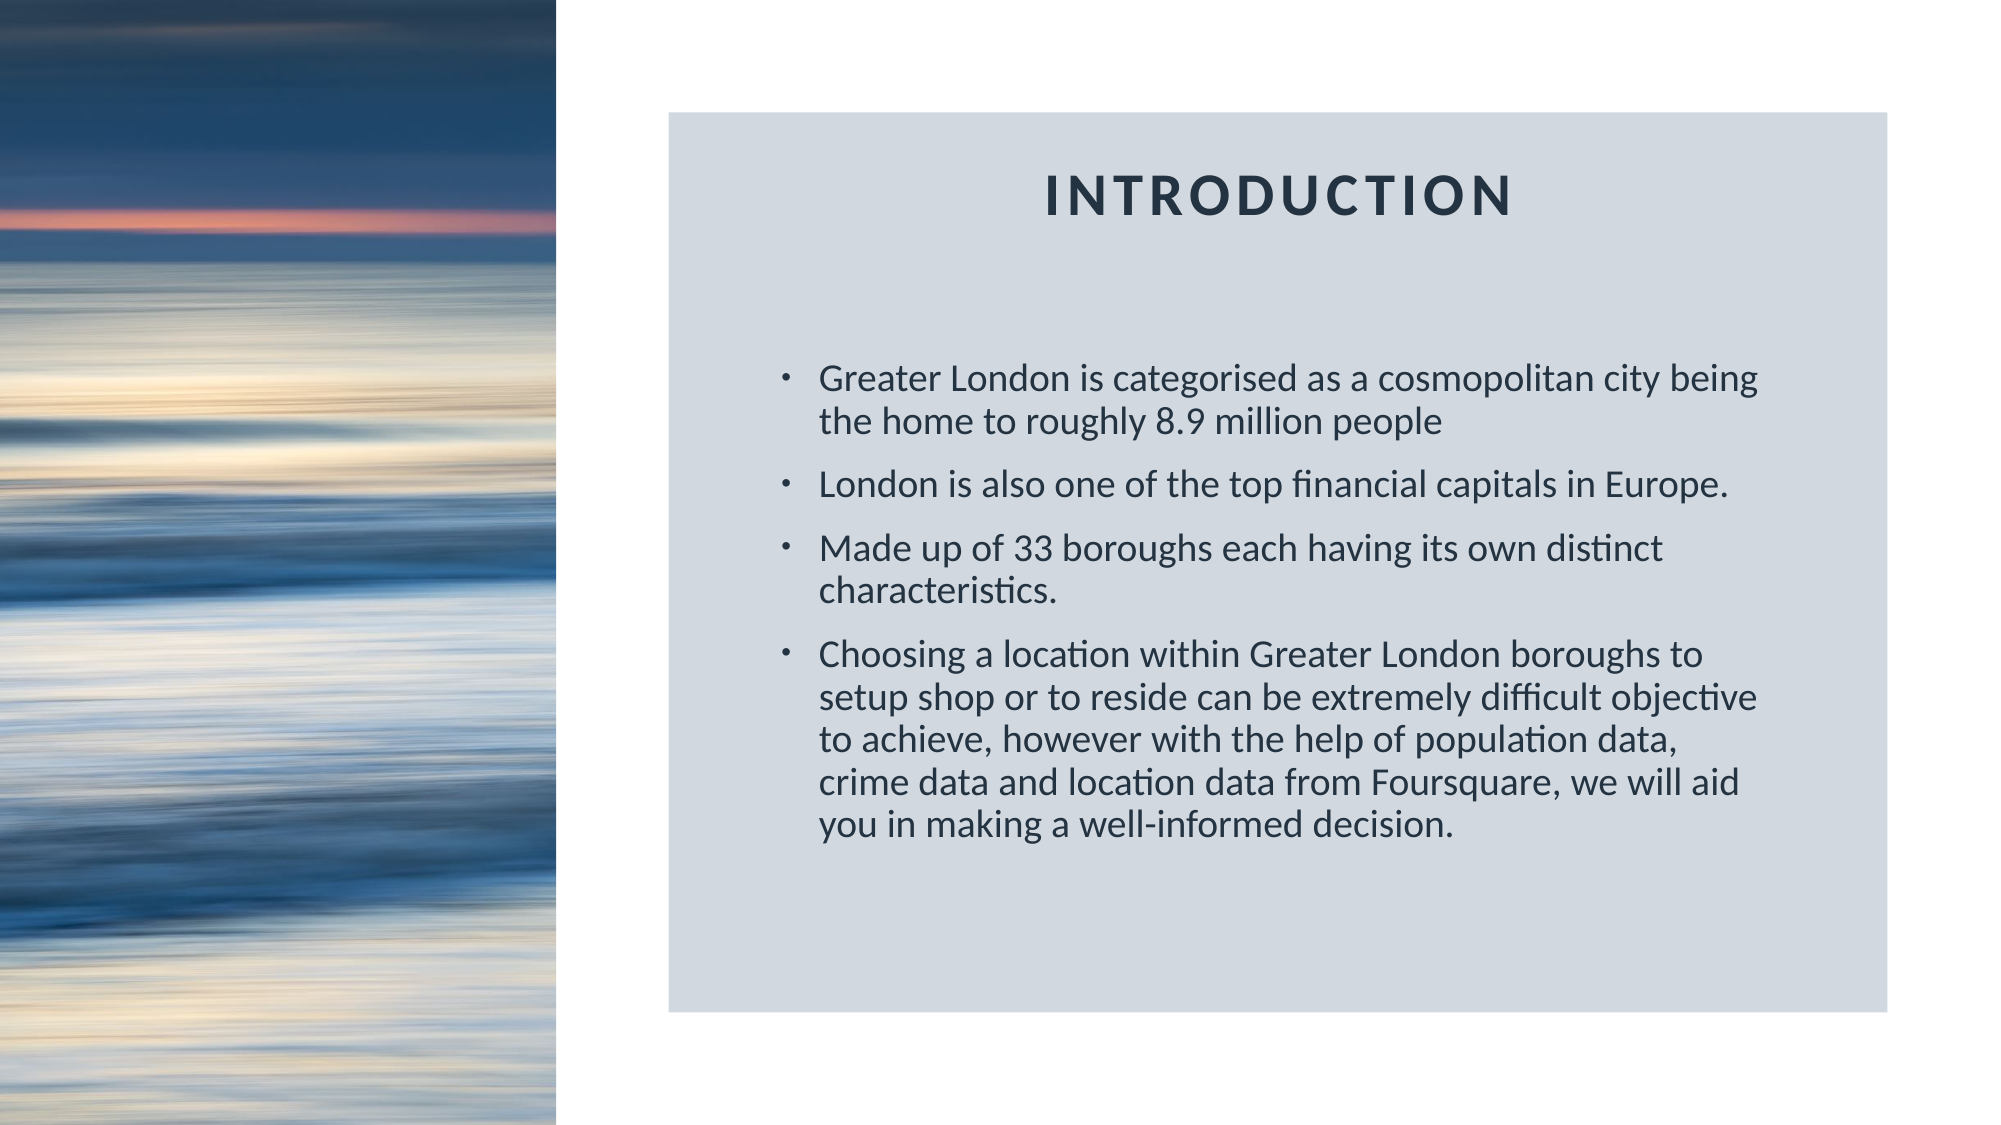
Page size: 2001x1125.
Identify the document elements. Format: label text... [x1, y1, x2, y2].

text_box [557, 0, 2000, 1125]
text_box [668, 111, 1888, 1013]
picture [0, 0, 557, 1125]
title Introduction [781, 154, 1782, 309]
list Greater London is categorised as a cosmopolitan city being the home to roughly 8.9 million people London is also one of the top financial capitals in Europe. Made up of 33 boroughs each having its own distinct characteristics. Choosing a location within Greater London boroughs to setup shop or to reside can be extremely difficult objective to achieve, however with the help of population data, crime data and location data from Foursquare, we will aid you in making a well-informed decision. [766, 350, 1792, 931]
